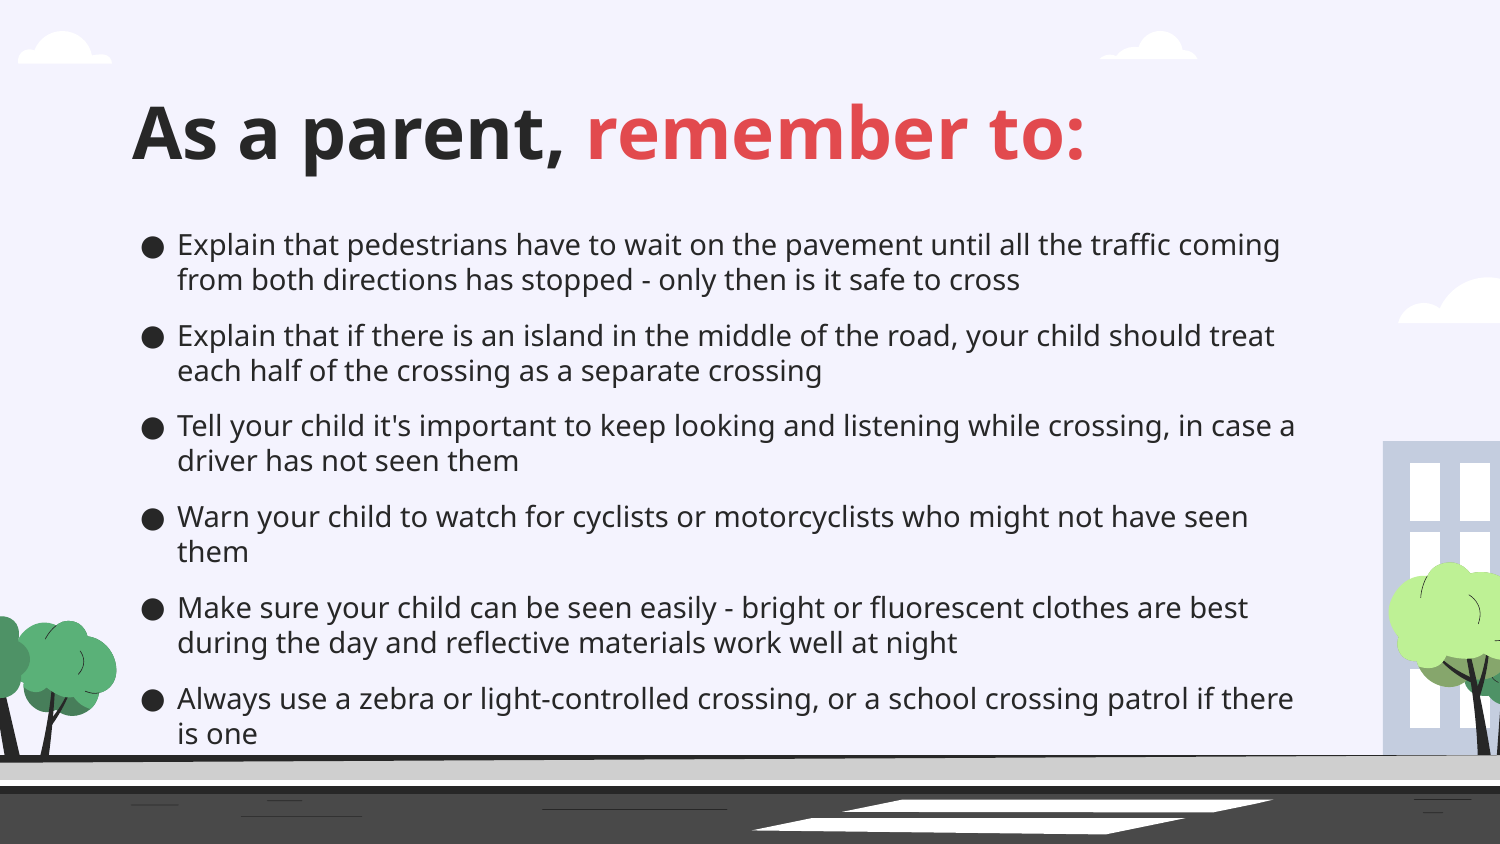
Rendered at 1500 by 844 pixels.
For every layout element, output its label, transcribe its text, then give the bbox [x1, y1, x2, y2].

subtitle Explain that pedestrians have to wait on the pavement until all the traffic coming from both directions has stopped - only then is it safe to cross Explain that if there is an island in the middle of the road, your child should treat each half of the crossing as a separate crossing Tell your child it's important to keep looking and listening while crossing, in case a driver has not seen them Warn your child to watch for cyclists or motorcyclists who might not have seen them Make sure your child can be seen easily - bright or fluorescent clothes are best during the day and reflective materials work well at night Always use a zebra or light-controlled crossing, or a school crossing patrol if there is one [117, 211, 1333, 714]
title As a parent, remember to: [117, 71, 1383, 166]
